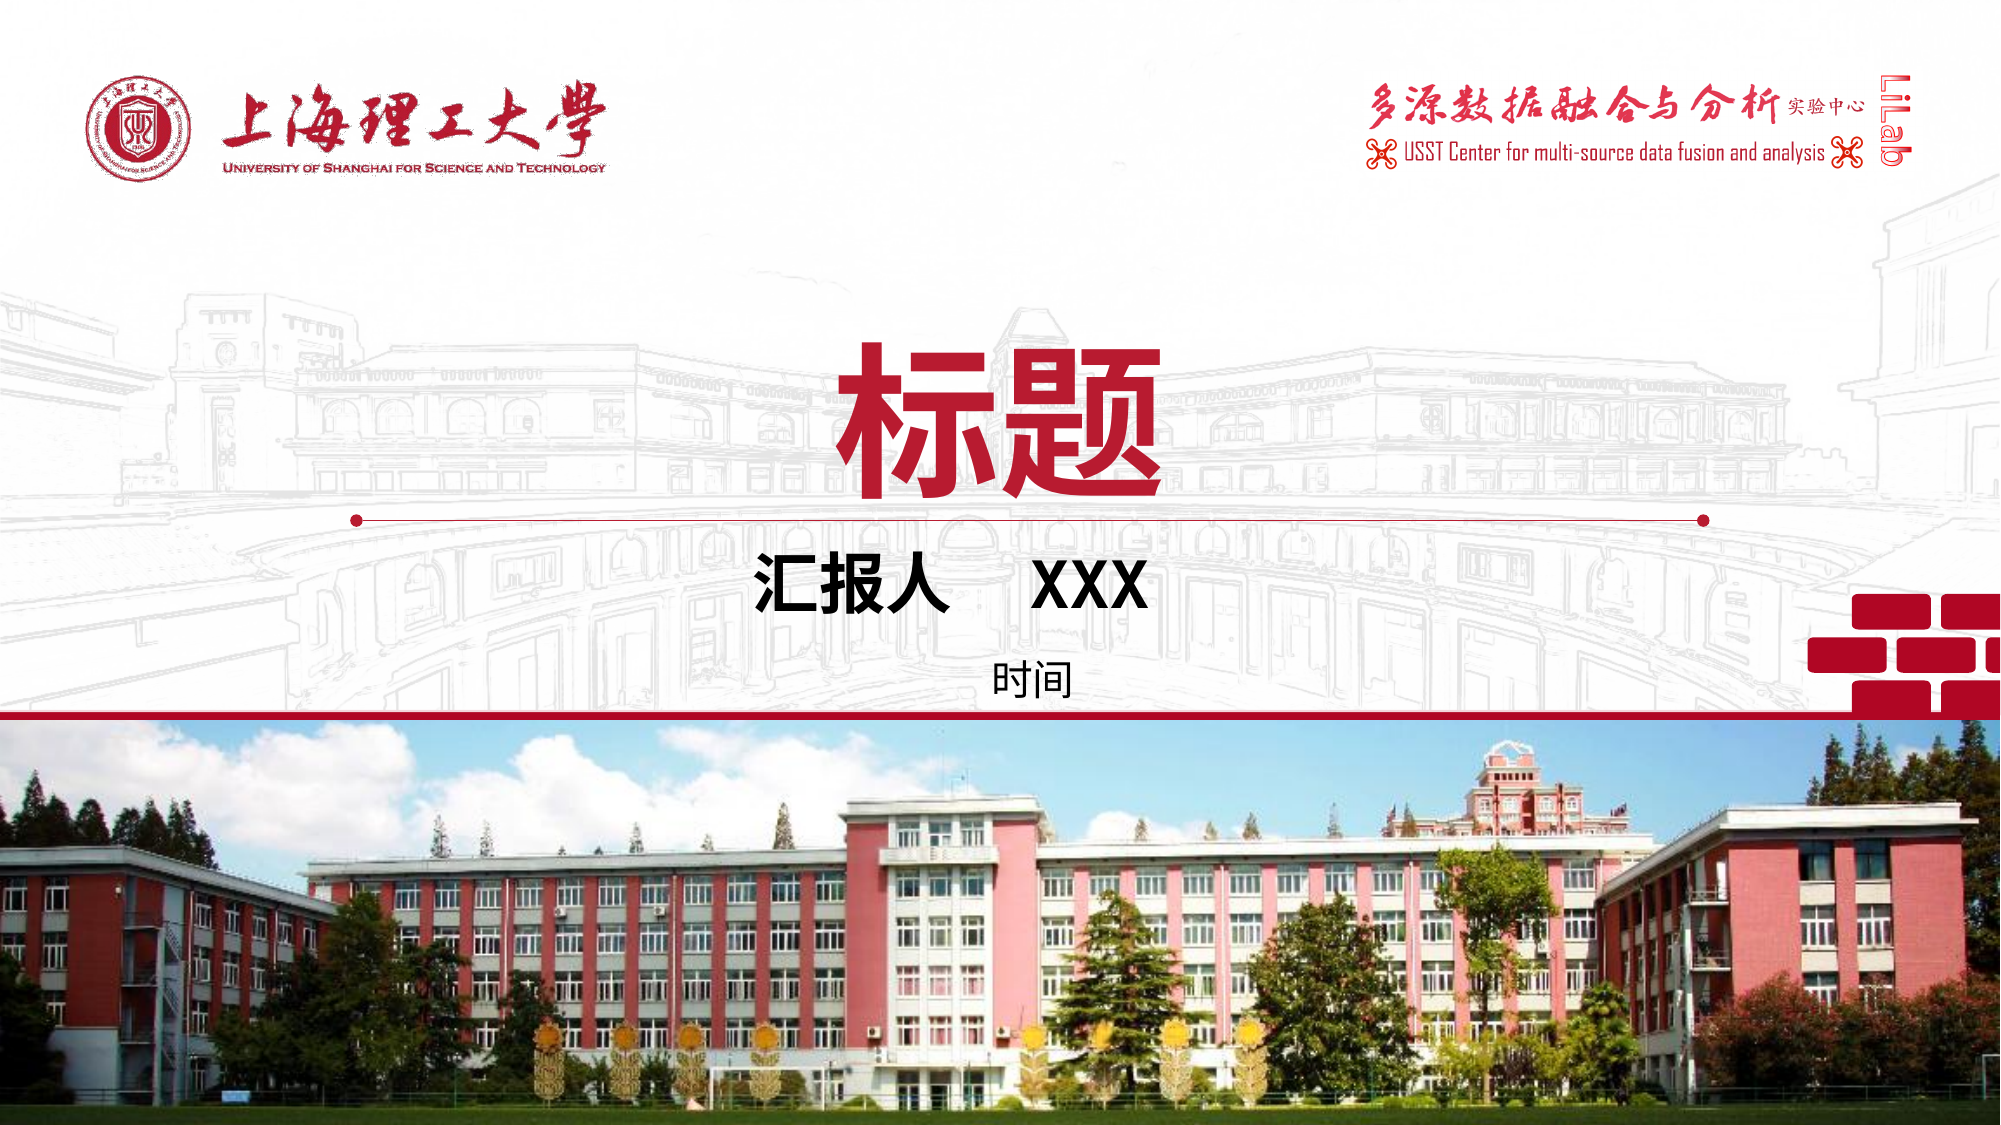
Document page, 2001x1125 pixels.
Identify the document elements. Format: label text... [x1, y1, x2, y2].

picture [76, 71, 615, 191]
text_box 时间 [737, 630, 1329, 754]
text_box 汇报人 XXX [737, 534, 1386, 630]
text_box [350, 514, 1710, 527]
text_box 标题 [214, 310, 1786, 507]
picture [1364, 71, 1924, 172]
picture [0, 720, 2000, 1125]
